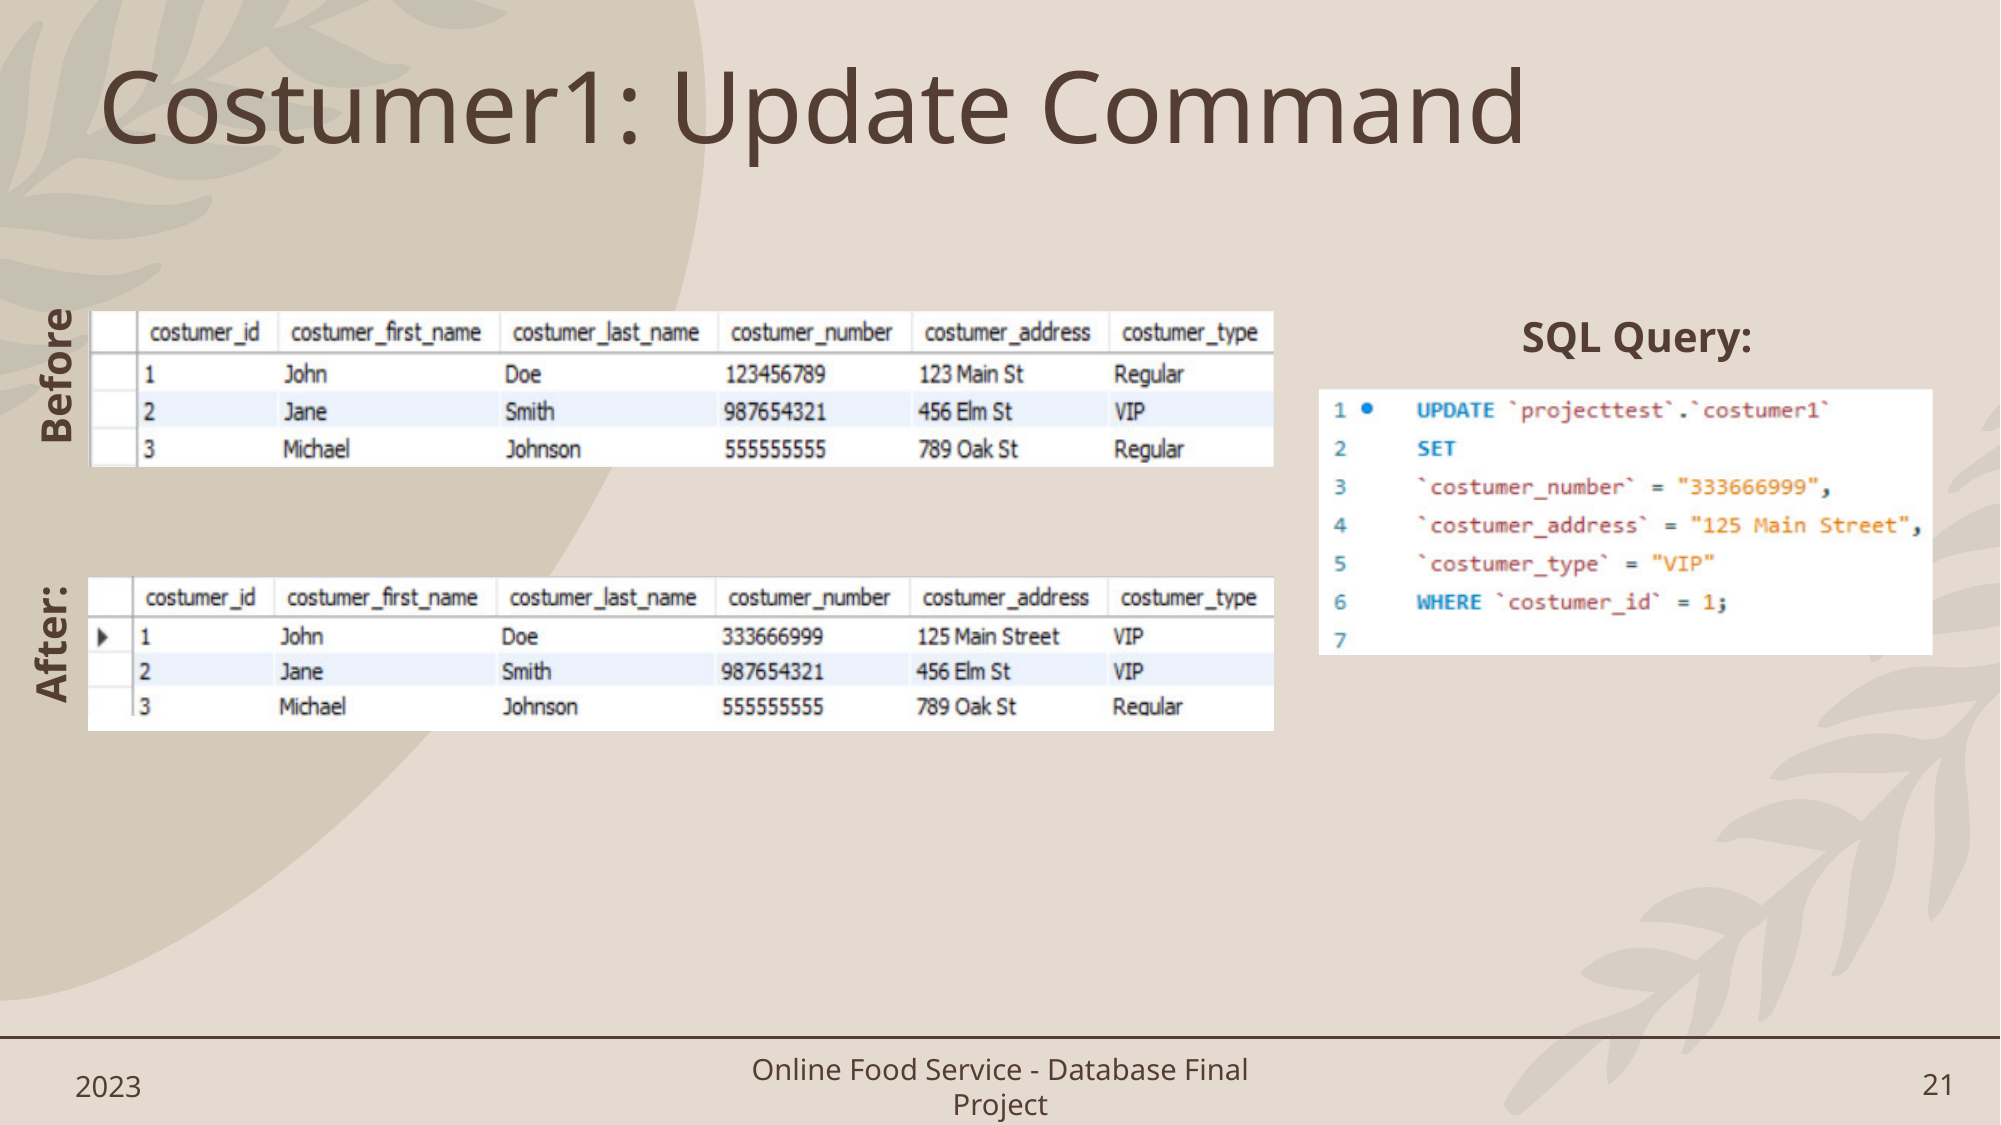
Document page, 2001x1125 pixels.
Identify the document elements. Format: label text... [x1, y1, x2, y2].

text_box Before: [22, 282, 104, 460]
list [88, 576, 1274, 731]
footer Online Food Service - Database Final Project [718, 1060, 1283, 1112]
text_box After: [17, 515, 99, 719]
title Costumer1: Update Command [83, 55, 1809, 167]
slide_number 2023 [60, 1060, 222, 1112]
picture [1318, 389, 1933, 655]
picture [88, 311, 1274, 467]
slide_number 21 [1808, 1060, 1971, 1112]
text_box SQL Query: [1507, 303, 1879, 369]
